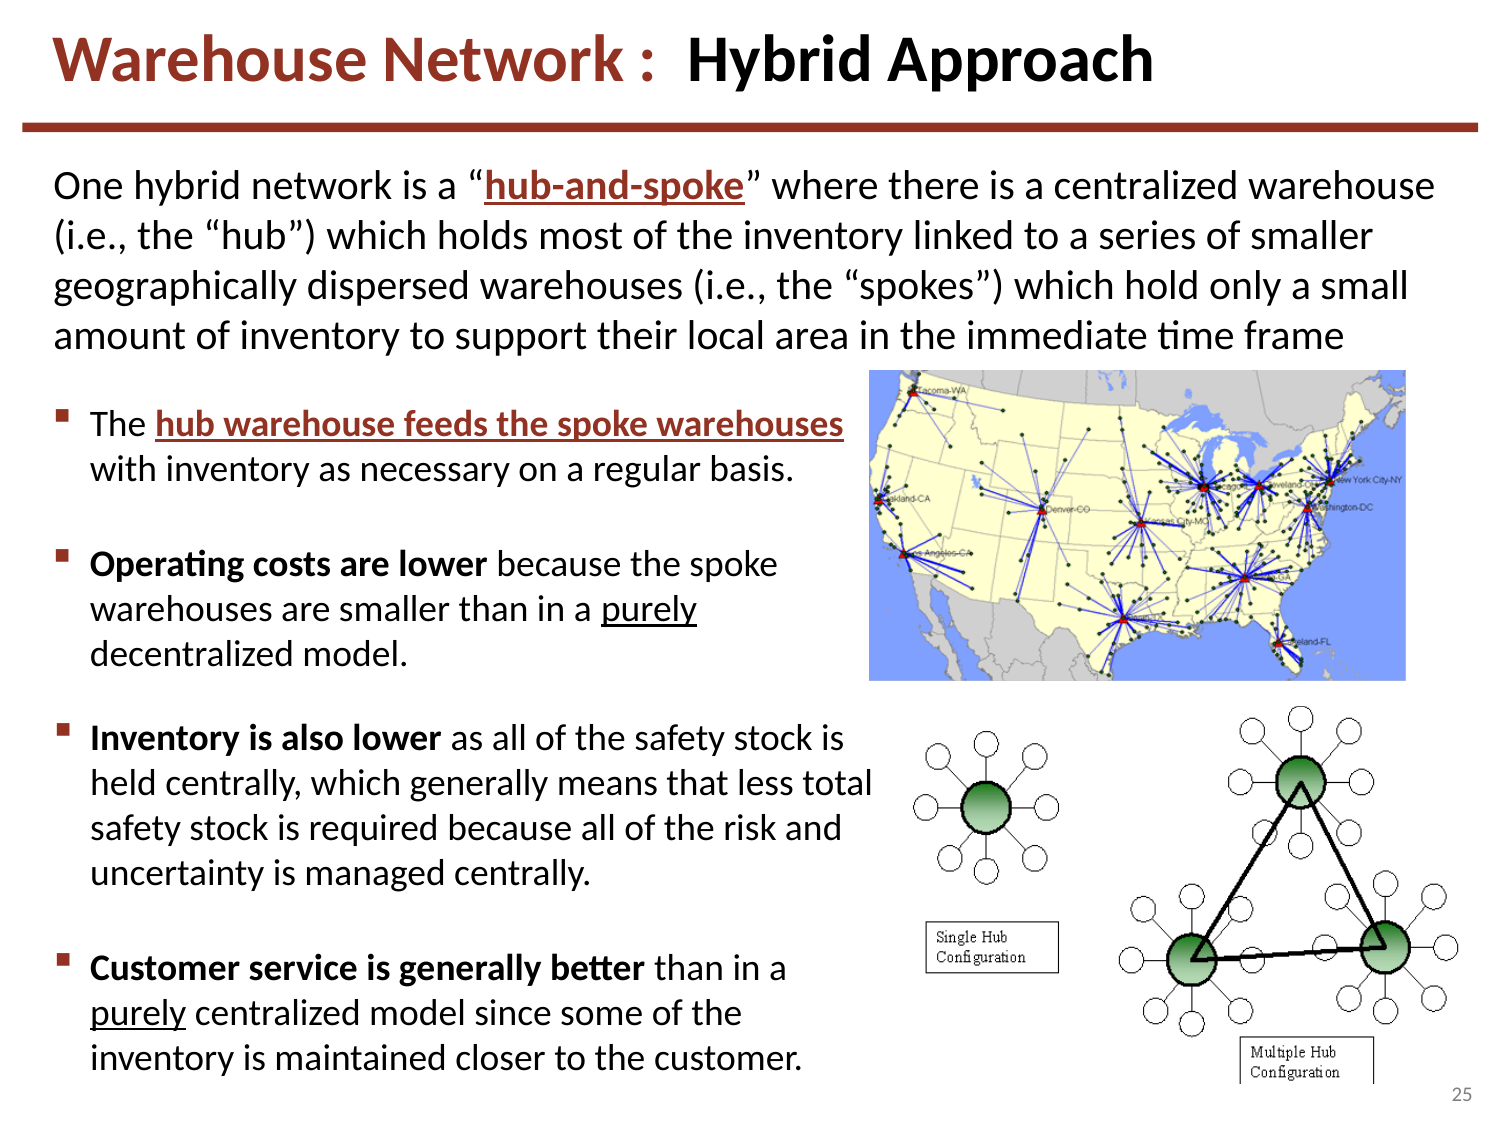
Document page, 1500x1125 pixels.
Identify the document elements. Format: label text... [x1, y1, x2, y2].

text_box Inventory is also lower as all of the safety stock is held centrally, which generally means that less total safety stock is required because all of the risk and uncertainty is managed centrally. Customer service is generally better than in a purely centralized model since some of the inventory is maintained closer to the customer. [37, 705, 900, 1070]
title Warehouse Network : Hybrid Approach [37, 0, 1463, 149]
text_box One hybrid network is a “hub-and-spoke” where there is a centralized warehouse (i.e., the “hub”) which holds most of the inventory linked to a series of smaller geographically dispersed warehouses (i.e., the “spokes”) which hold only a small amount of inventory to support their local area in the immediate time frame [37, 149, 1463, 357]
picture [908, 705, 1463, 1084]
picture [869, 369, 1408, 682]
text_box The hub warehouse feeds the spoke warehouses with inventory as necessary on a regular basis. Operating costs are lower because the spoke warehouses are smaller than in a purely decentralized model. [37, 391, 861, 682]
slide_number 25 [1451, 1079, 1484, 1108]
